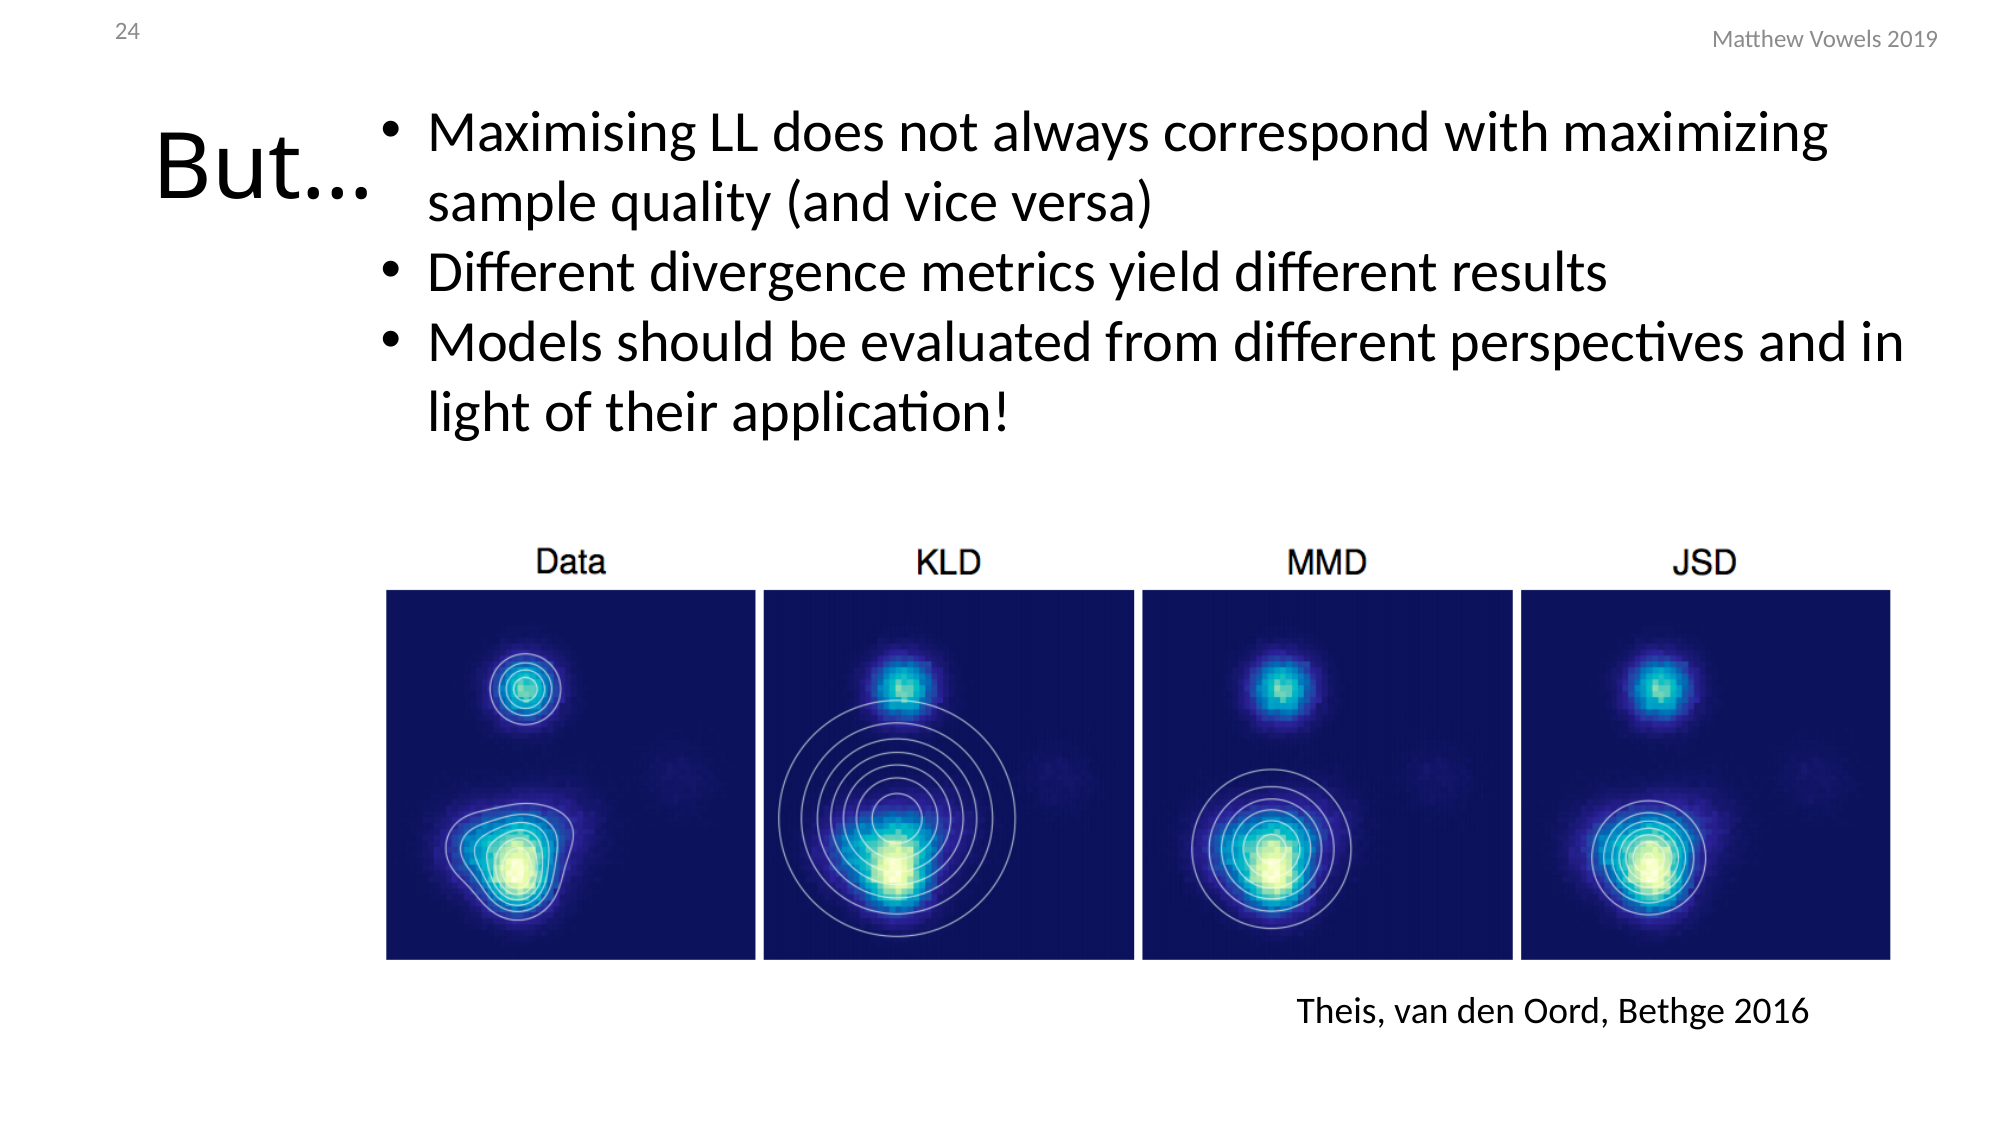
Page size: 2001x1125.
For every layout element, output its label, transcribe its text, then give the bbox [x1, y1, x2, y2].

slide_number Matthew Vowels 2019 [1697, 7, 2000, 68]
picture [365, 533, 1907, 979]
title But… [137, 59, 1863, 278]
slide_number 24 [0, 0, 156, 60]
text_box Maximising LL does not always correspond with maximizing sample quality (and vice versa) Different divergence metrics yield different results Models should be evaluated from different perspectives and in light of their application! [365, 85, 1946, 451]
text_box Theis, van den Oord, Bethge 2016 [1281, 979, 1826, 1039]
